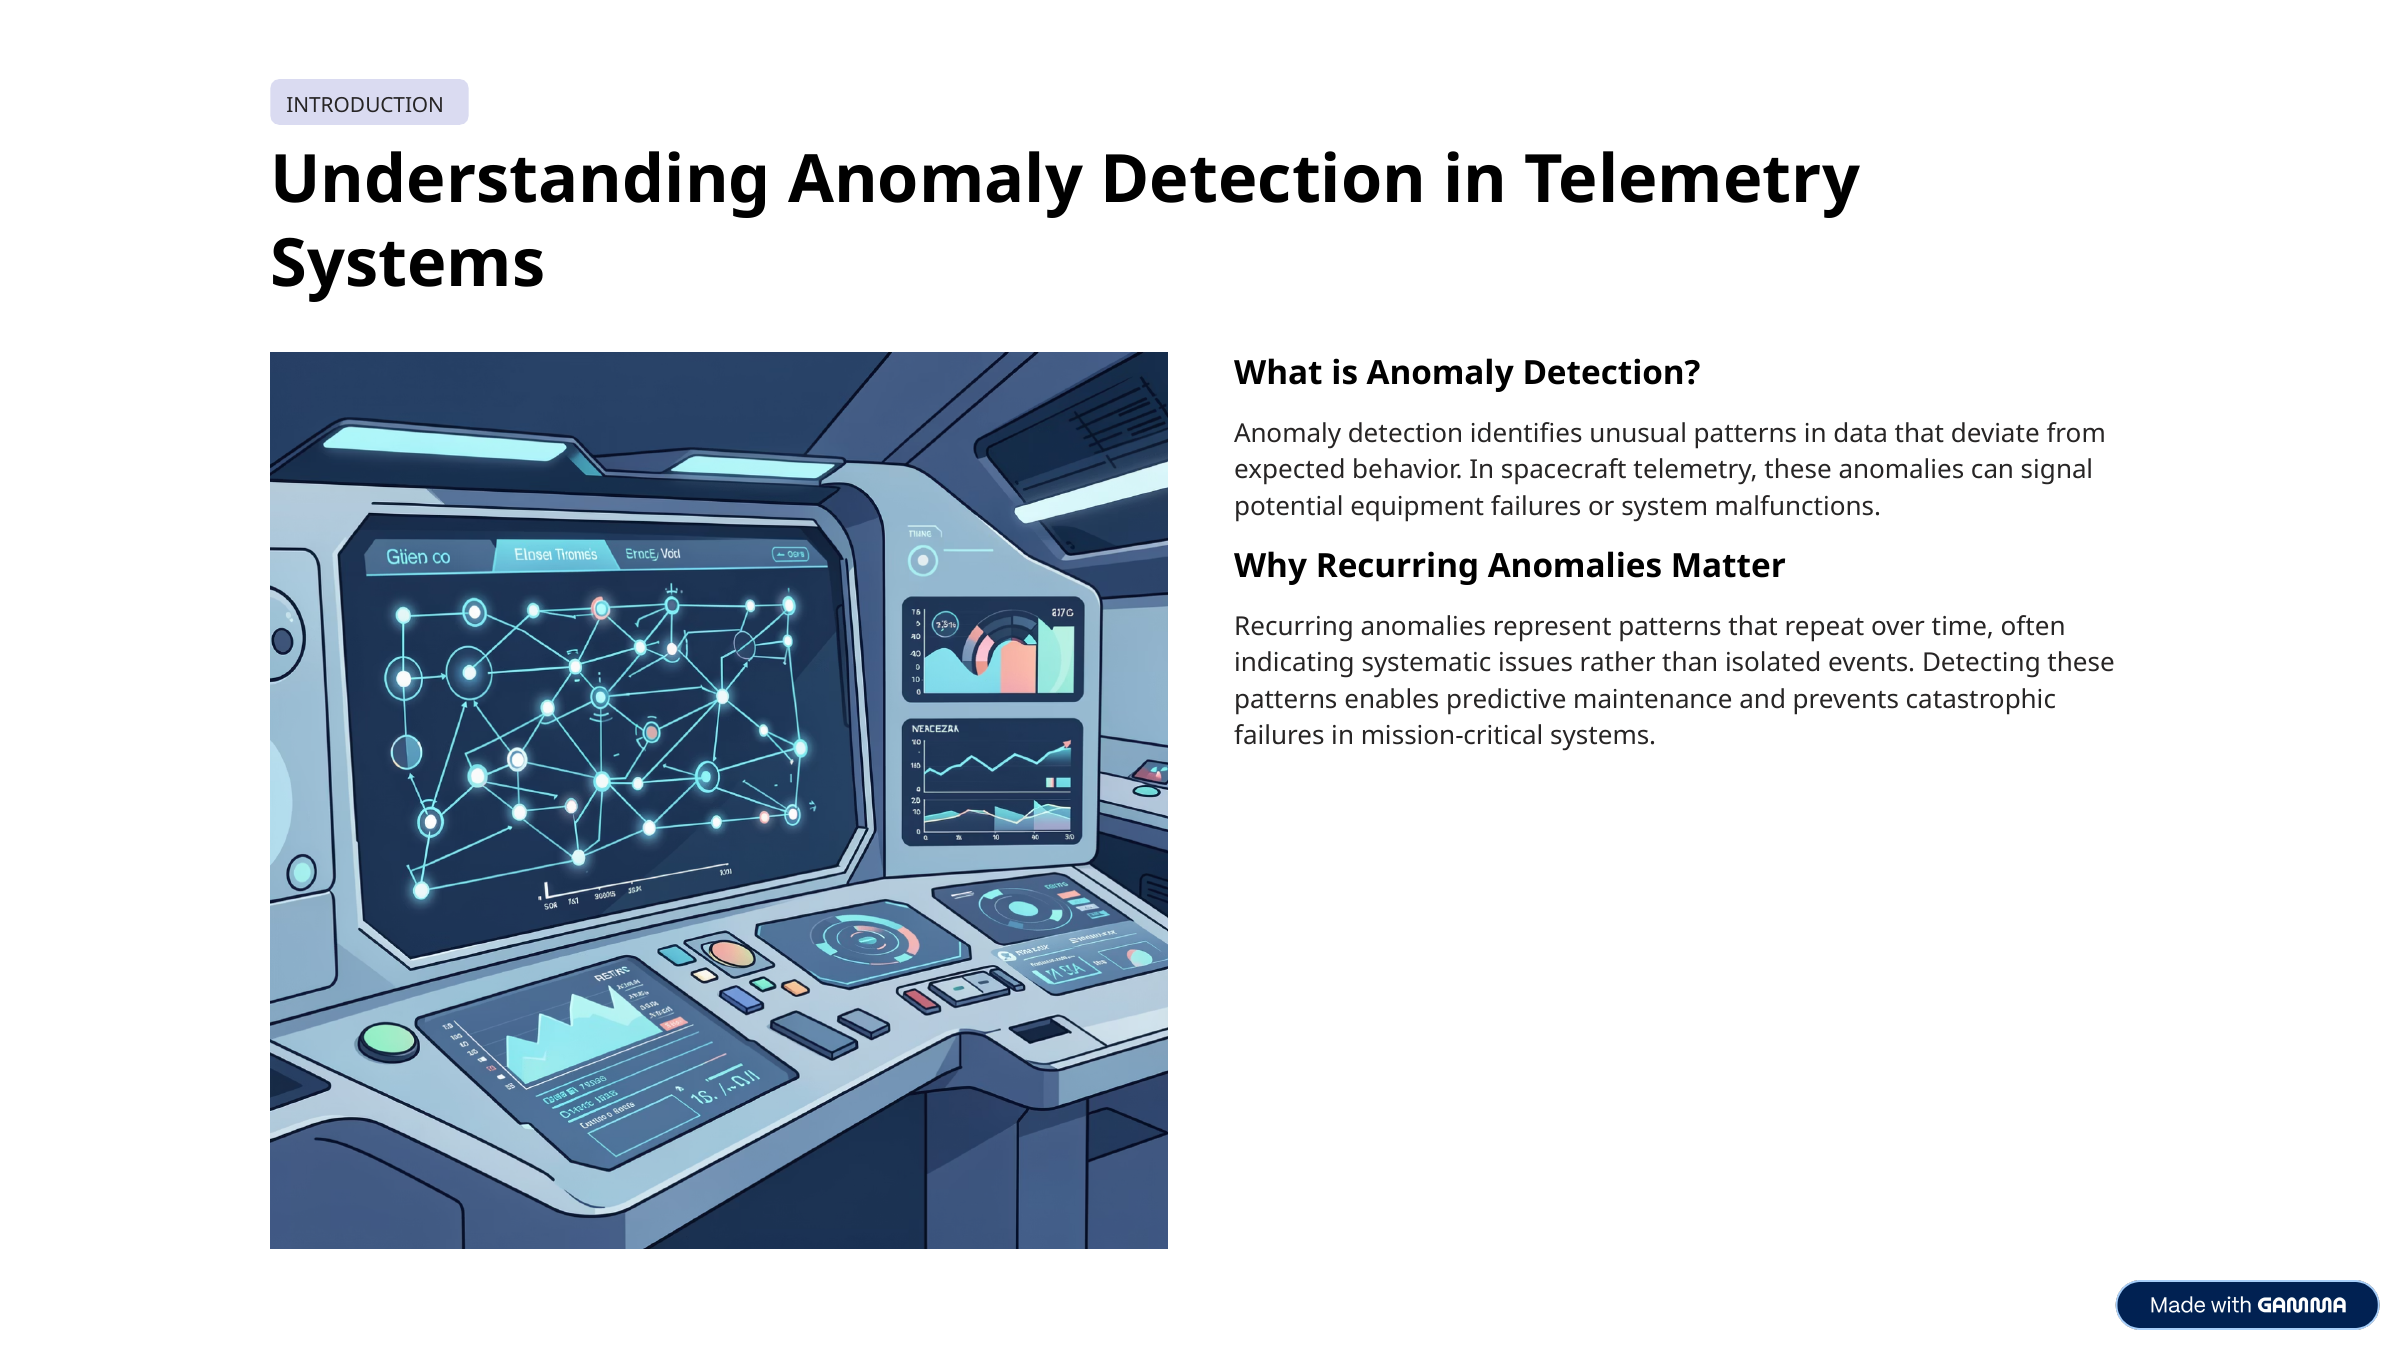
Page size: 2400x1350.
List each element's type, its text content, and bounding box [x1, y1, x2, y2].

text_box Understanding Anomaly Detection in Telemetry Systems [270, 132, 2130, 302]
text_box Anomaly detection identifies unusual patterns in data that deviate from expected behavior. In spacecraft telemetry, these anomalies can signal potential equipment failures or system malfunctions. [1234, 411, 2131, 523]
picture [2106, 1271, 2389, 1339]
text_box What is Anomaly Detection? [1234, 349, 1699, 392]
text_box Recurring anomalies represent patterns that repeat over time, often indicating systematic issues rather than isolated events. Detecting these patterns enables predictive maintenance and prevents catastrophic failures in mission-critical systems. [1234, 604, 2131, 753]
text_box INTRODUCTION [286, 87, 453, 117]
text_box [270, 79, 469, 125]
text_box Why Recurring Anomalies Matter [1234, 542, 1779, 585]
picture [270, 352, 1168, 1249]
